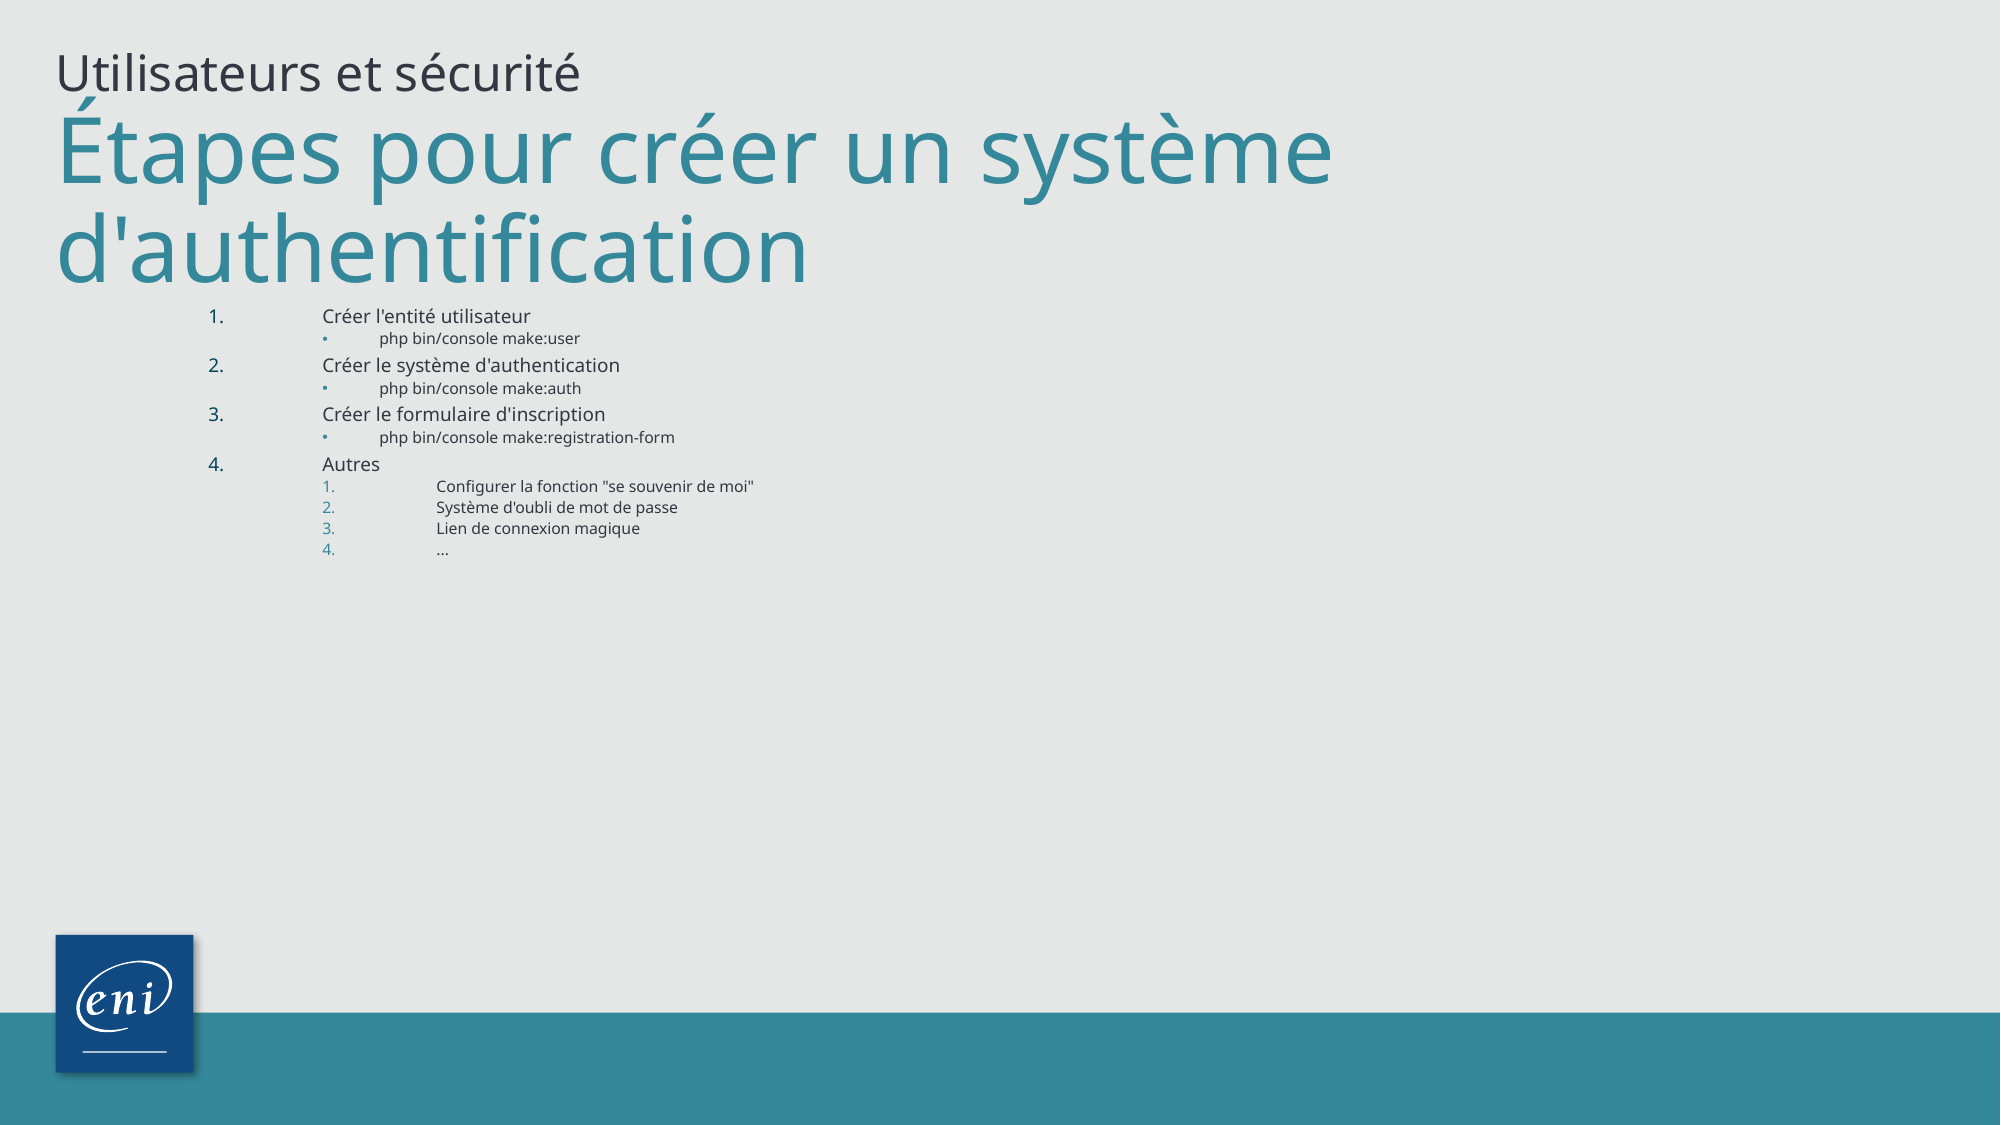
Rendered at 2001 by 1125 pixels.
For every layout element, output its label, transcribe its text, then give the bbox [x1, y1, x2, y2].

title Étapes pour créer un système d'authentification [55, 104, 1952, 205]
list Créer l'entité utilisateur php bin/console make:user Créer le système d'authentication php bin/console make:auth Créer le formulaire d'inscription php bin/console make:registration-form Autres Configurer la fonction "se souvenir de moi" Système d'oubli de mot de passe Lien de connexion magique ... [193, 299, 1952, 571]
list Utilisateurs et sécurité [55, 31, 1952, 103]
